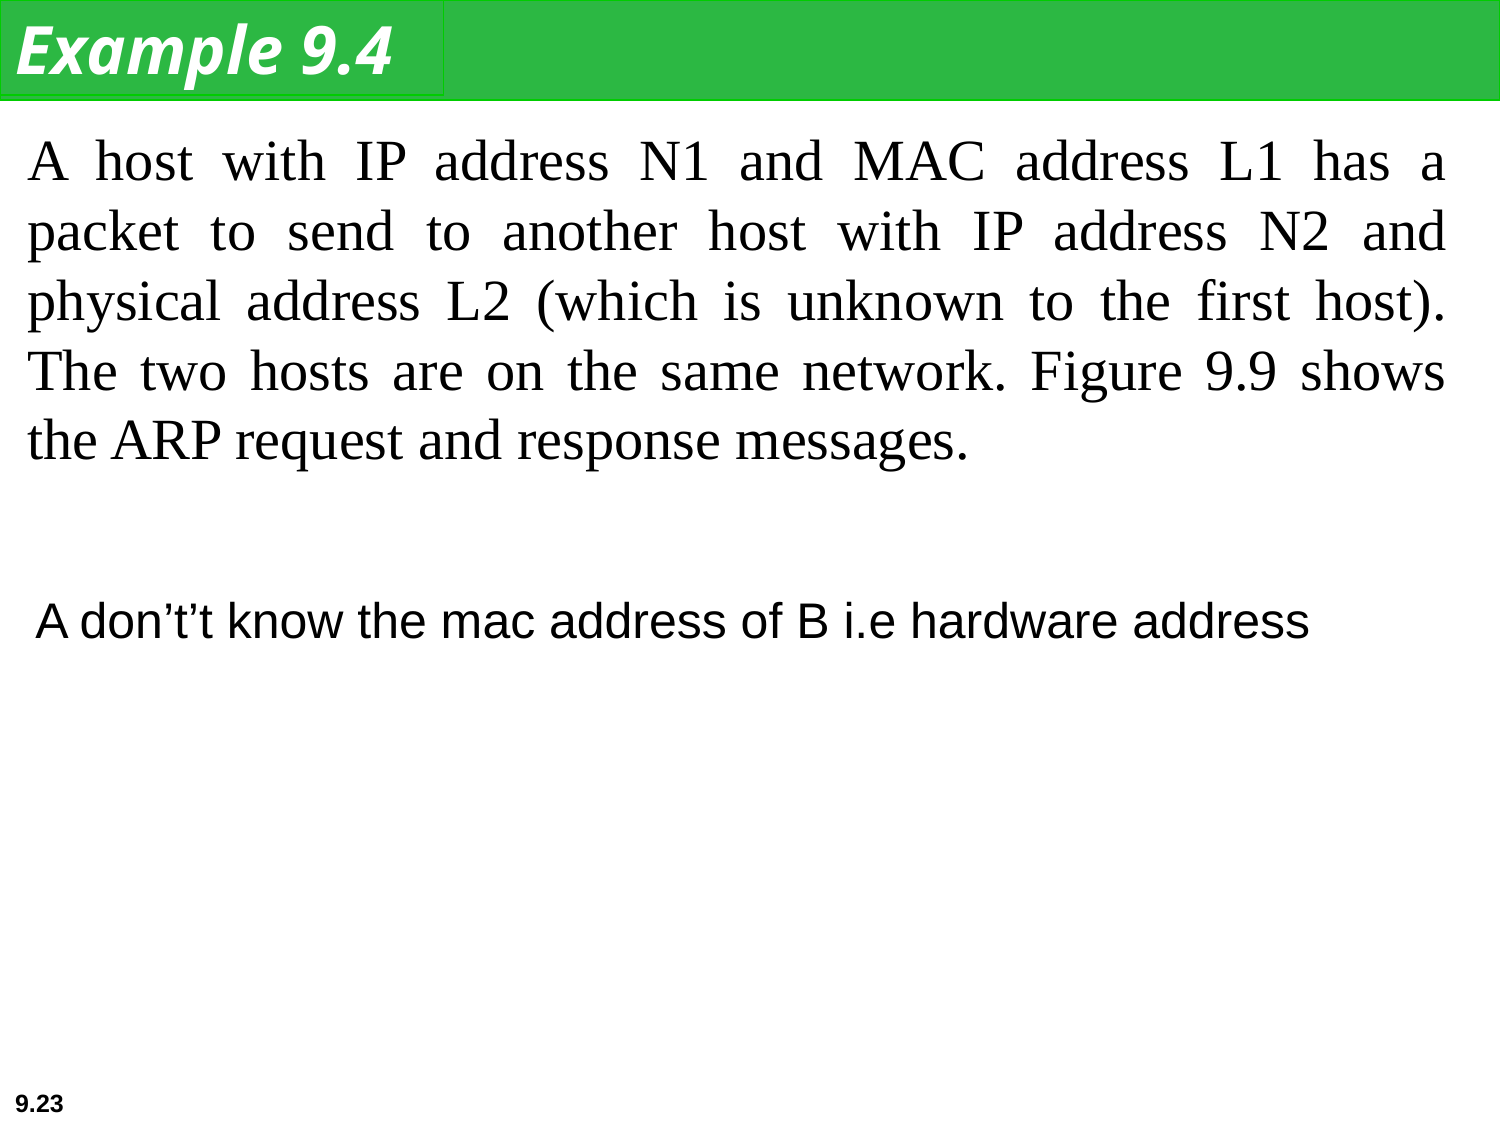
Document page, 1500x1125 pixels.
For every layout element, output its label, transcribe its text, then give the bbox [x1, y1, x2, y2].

text_box 9.23 [0, 1049, 313, 1125]
text_box A host with IP address N1 and MAC address L1 has a packet to send to another host with IP address N2 and physical address L2 (which is unknown to the first host). The two hosts are on the same network. Figure 9.9 shows the ARP request and response messages. [12, 114, 1463, 480]
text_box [0, 0, 1500, 101]
text_box A don’t’t know the mac address of B i.e hardware address [20, 581, 1327, 656]
